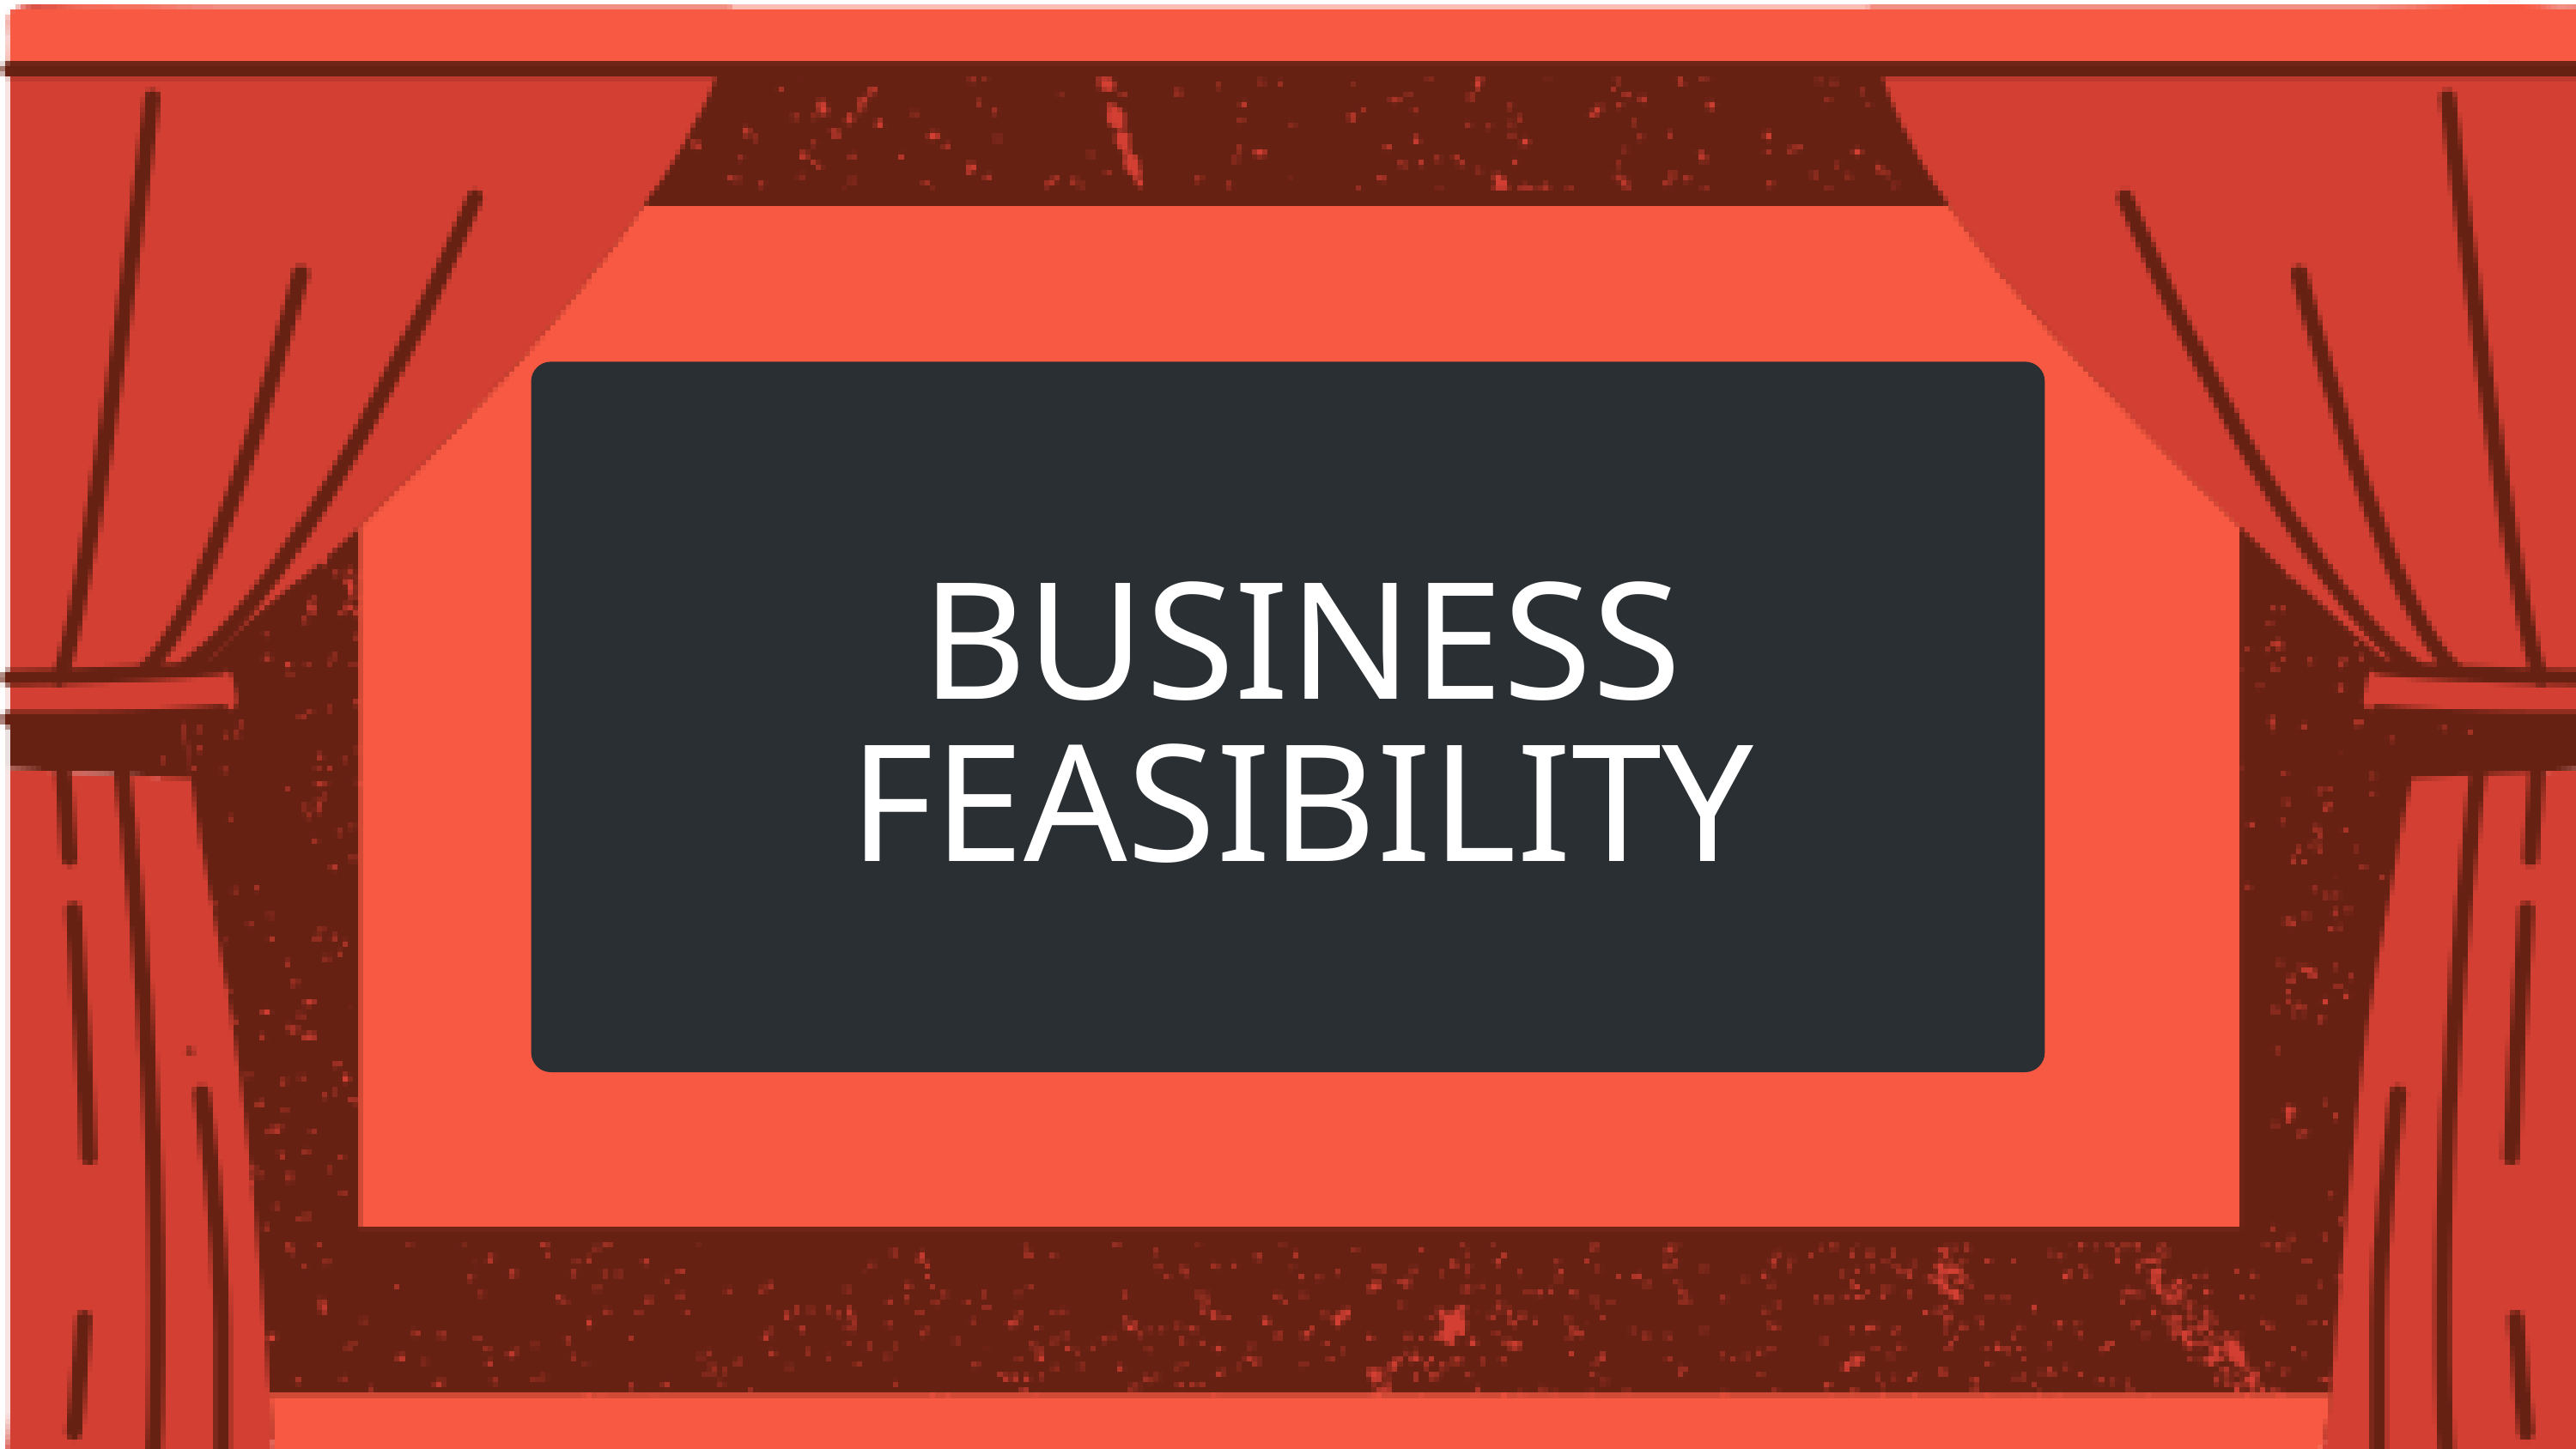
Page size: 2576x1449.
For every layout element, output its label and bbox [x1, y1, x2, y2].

text_box [0, 0, 2576, 1449]
text_box [531, 361, 2045, 1073]
